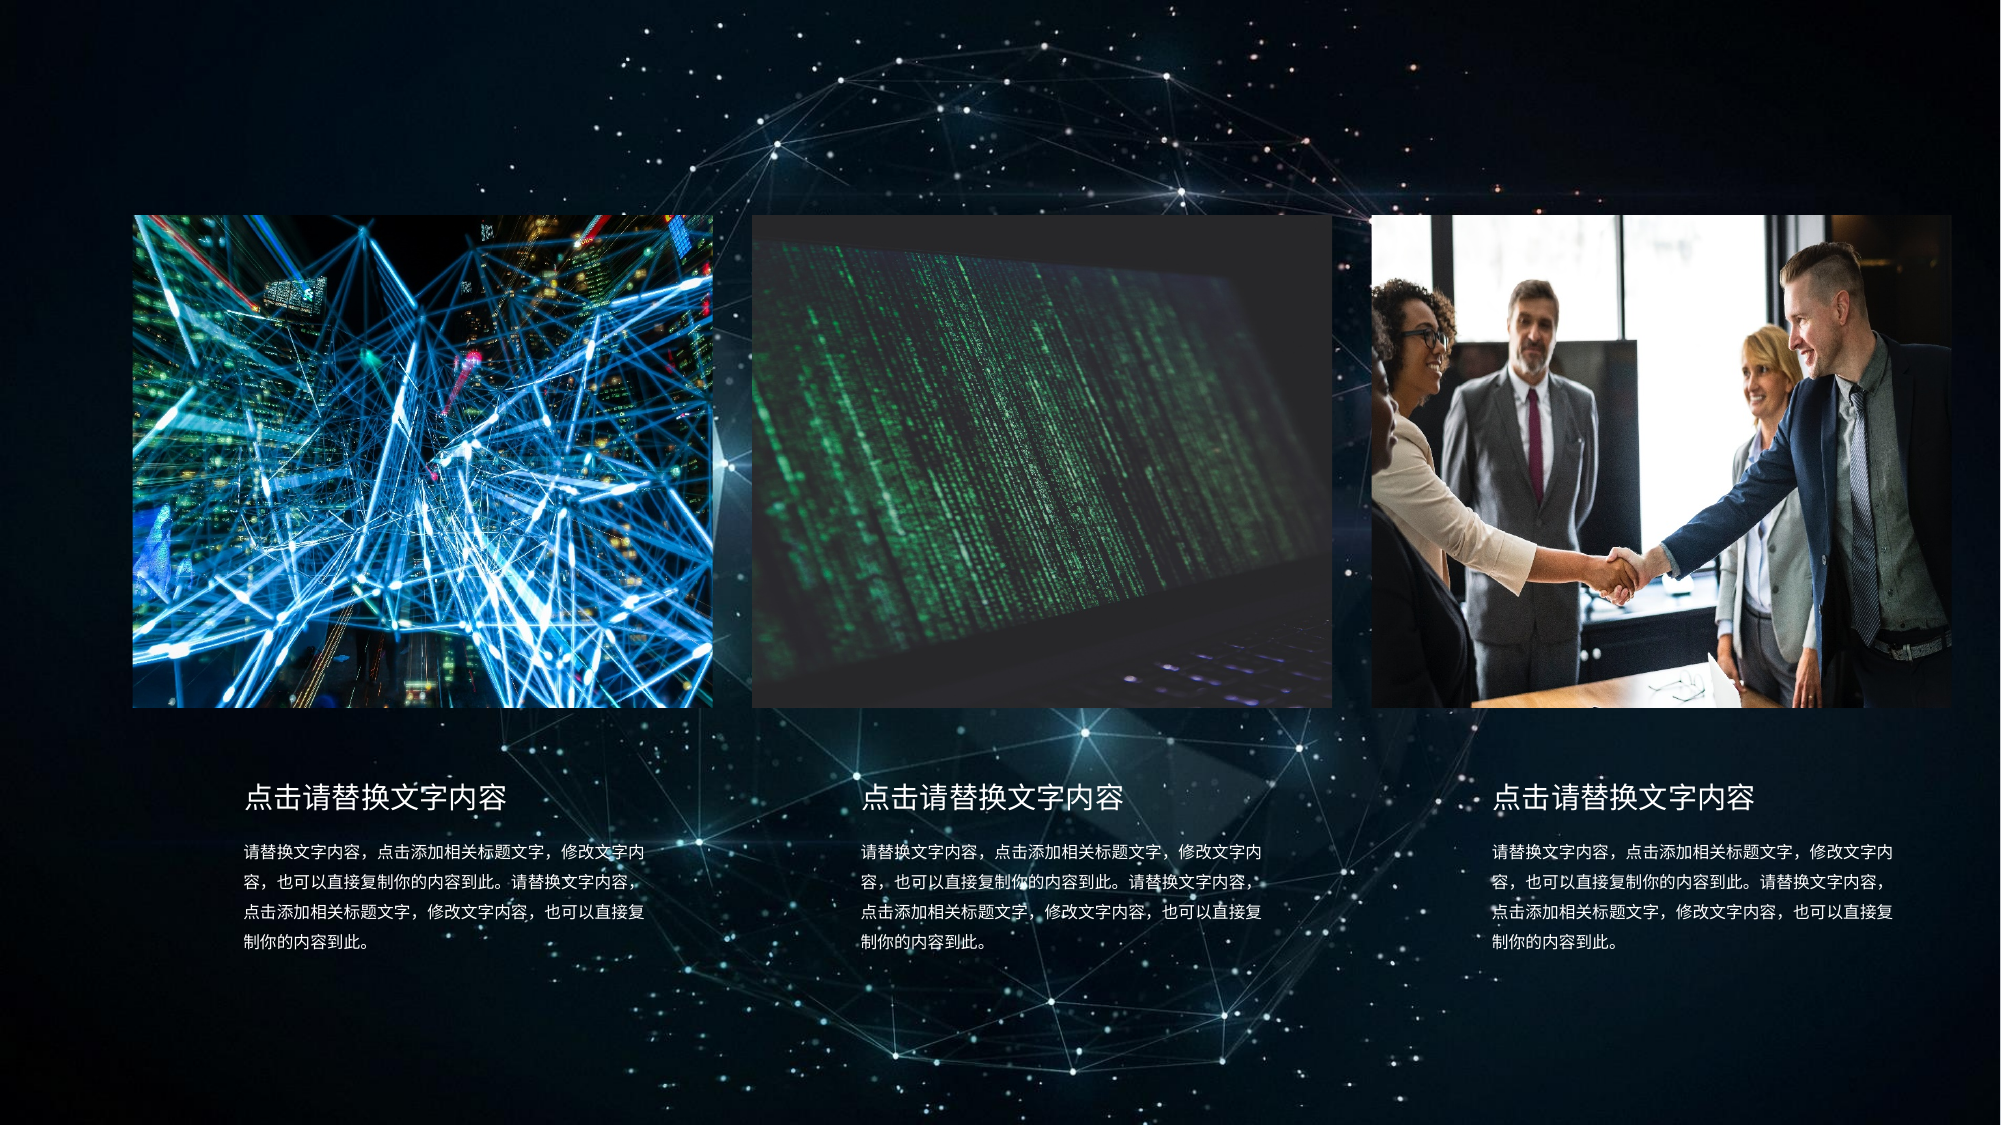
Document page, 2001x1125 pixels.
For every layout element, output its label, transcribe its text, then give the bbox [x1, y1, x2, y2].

text_box 点击请替换文字内容 [227, 771, 524, 823]
text_box [1371, 214, 1953, 709]
text_box [751, 214, 1333, 709]
text_box 请替换文字内容，点击添加相关标题文字，修改文字内容，也可以直接复制你的内容到此。请替换文字内容，点击添加相关标题文字，修改文字内容，也可以直接复制你的内容到此。 [844, 823, 1289, 960]
text_box 请替换文字内容，点击添加相关标题文字，修改文字内容，也可以直接复制你的内容到此。请替换文字内容，点击添加相关标题文字，修改文字内容，也可以直接复制你的内容到此。 [1475, 823, 1921, 960]
picture [0, 0, 2001, 1125]
text_box [132, 214, 714, 709]
text_box 请替换文字内容，点击添加相关标题文字，修改文字内容，也可以直接复制你的内容到此。请替换文字内容，点击添加相关标题文字，修改文字内容，也可以直接复制你的内容到此。 [227, 823, 672, 960]
text_box 点击请替换文字内容 [1476, 771, 1773, 823]
text_box 点击请替换文字内容 [845, 771, 1142, 823]
